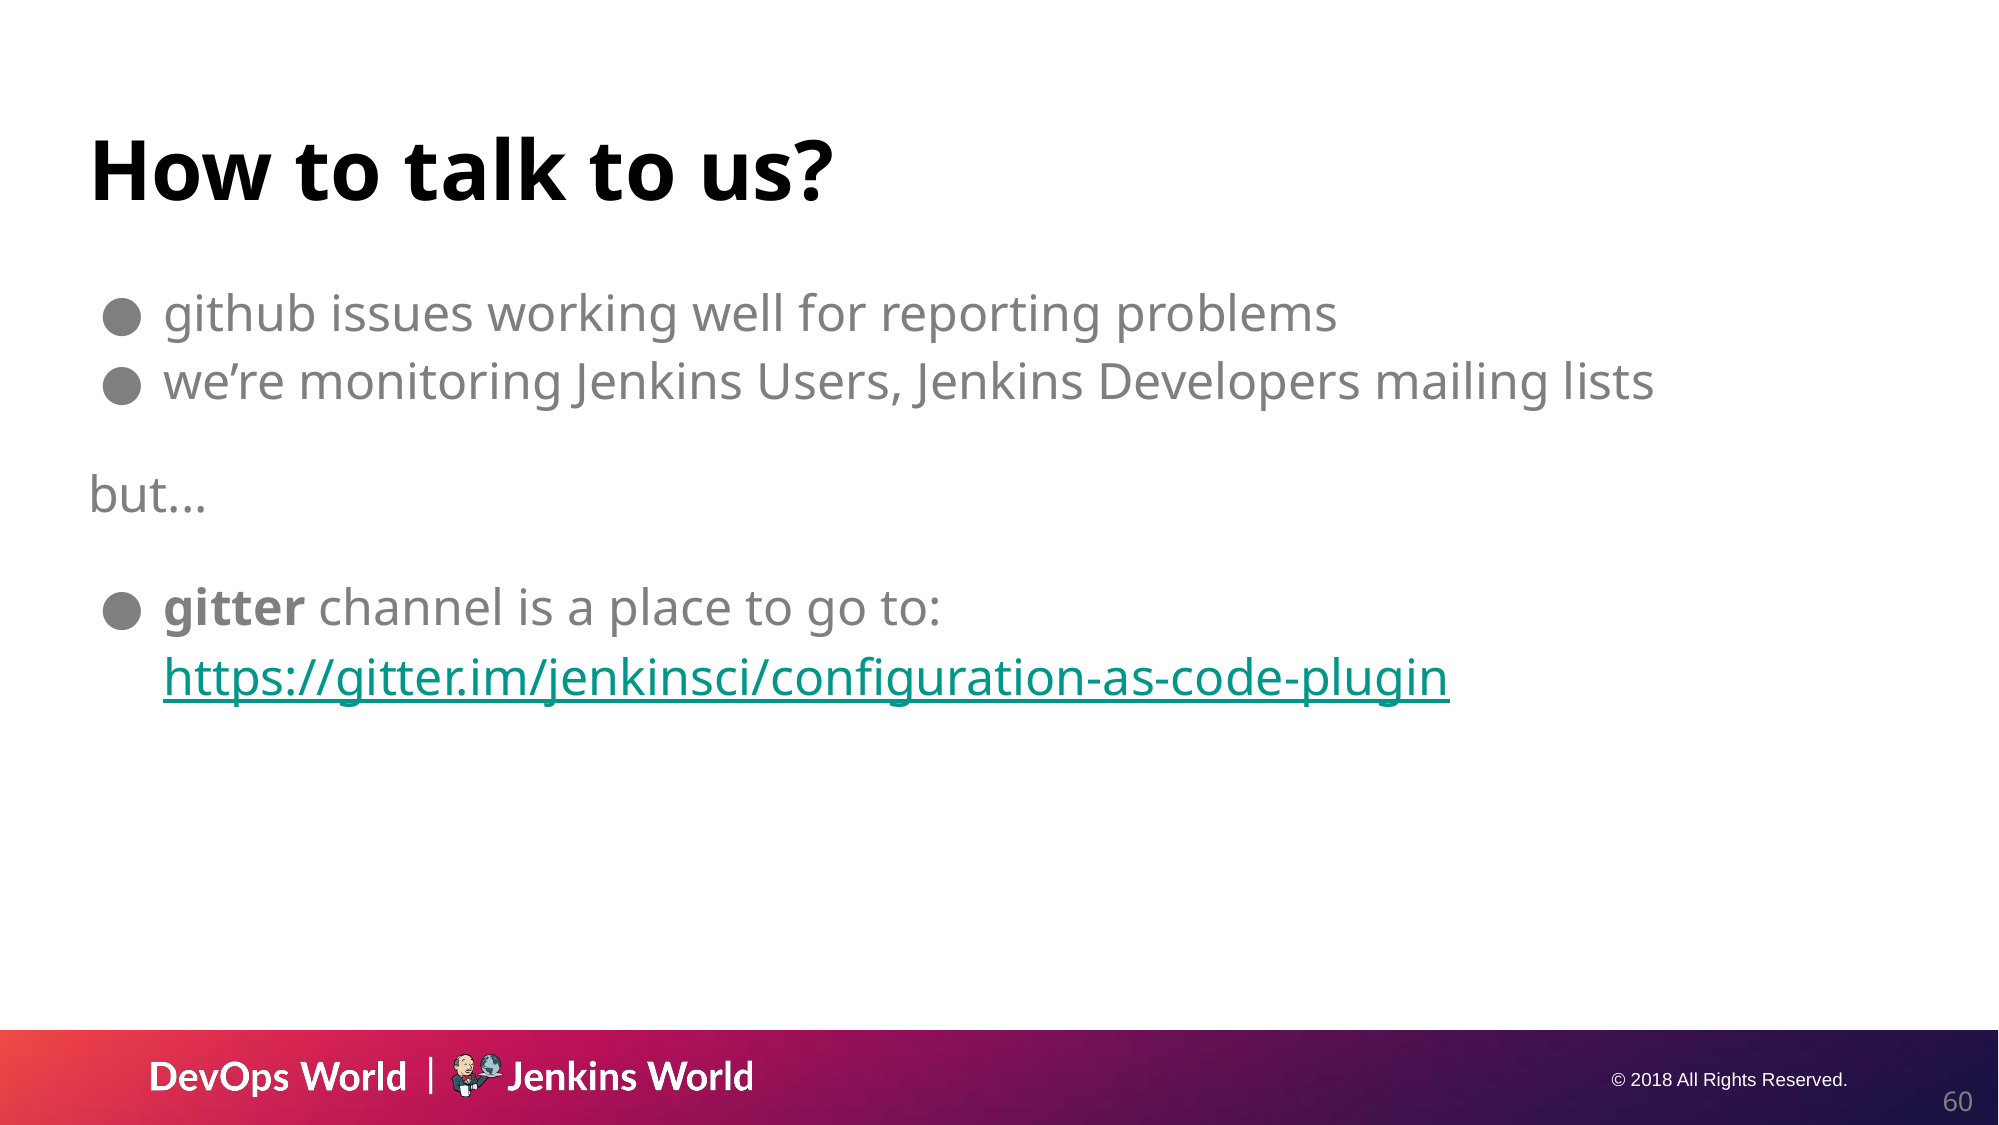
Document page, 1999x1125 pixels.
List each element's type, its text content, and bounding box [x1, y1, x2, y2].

slide_number ‹#› [1877, 1061, 1994, 1125]
picture [0, 1030, 1999, 1125]
title How to talk to us? [68, 97, 1930, 234]
list github issues working well for reporting problems we’re monitoring Jenkins Users, Jenkins Developers mailing lists but... gitter channel is a place to go to: https://gitter.im/jenkinsci/configuration-as-code-plugin [68, 252, 1930, 1000]
